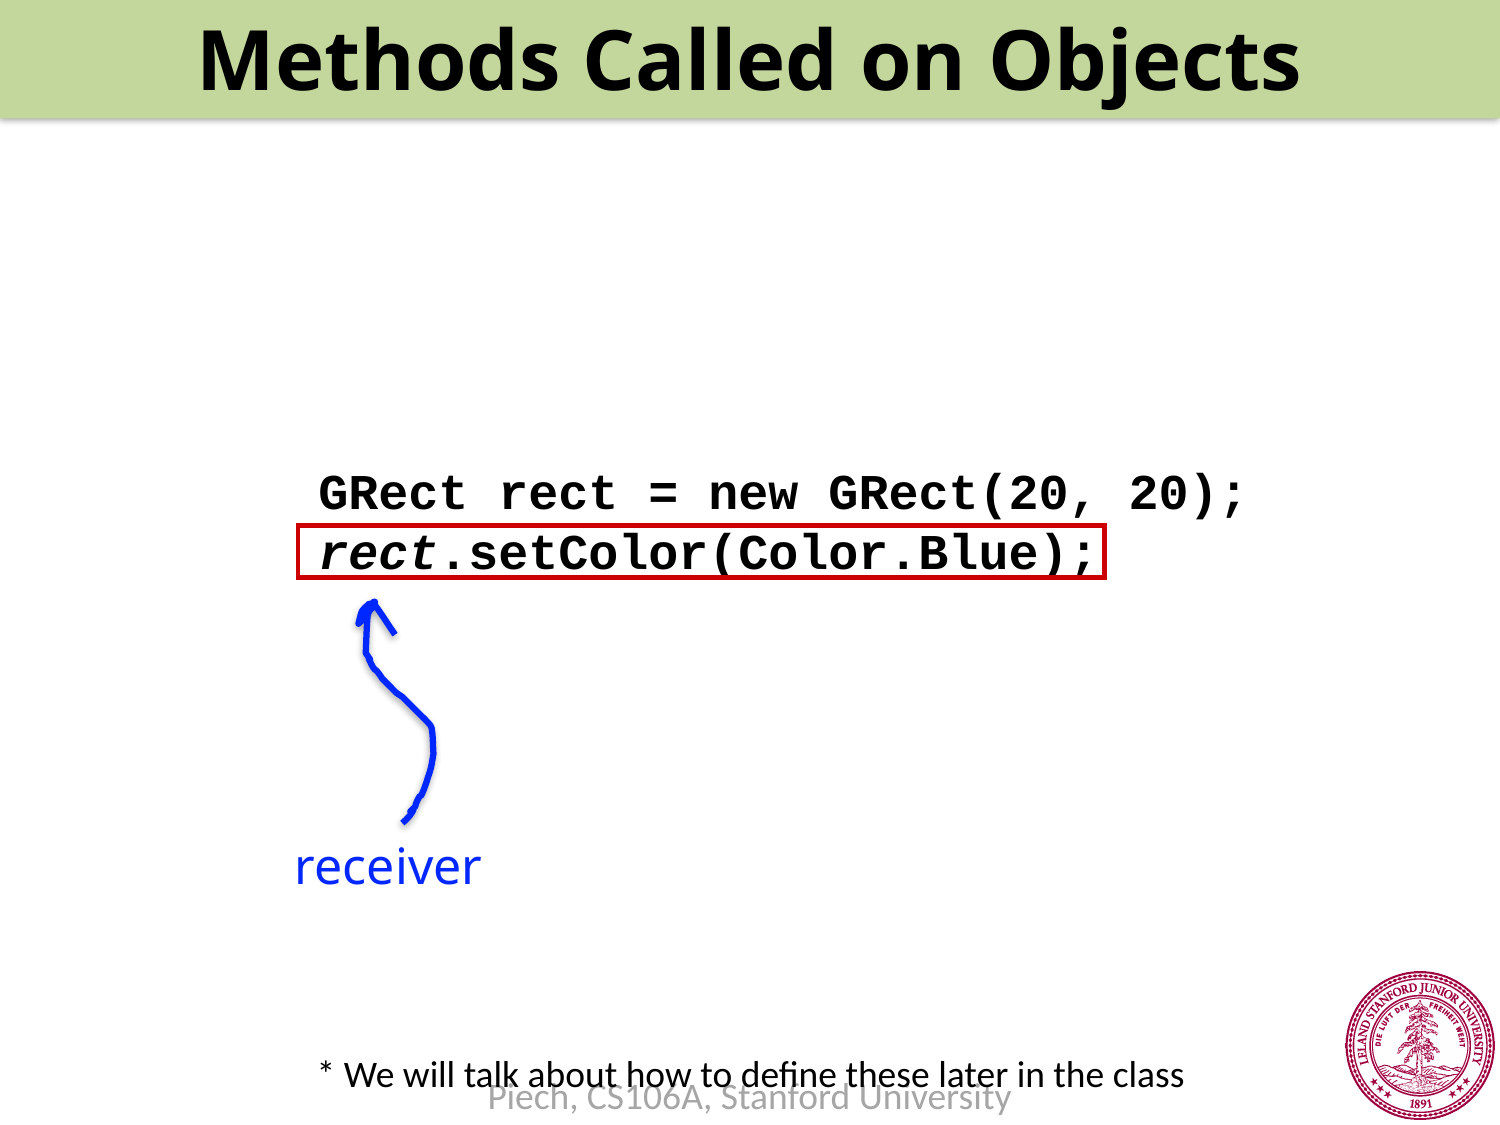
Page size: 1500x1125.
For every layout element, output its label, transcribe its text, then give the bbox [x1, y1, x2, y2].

text_box GRect rect = new GRect(20, 20); rect.setColor(Color.Blue); [303, 452, 1290, 550]
text_box * We will talk about how to define these later in the class [301, 1042, 1201, 1103]
text_box [298, 525, 1105, 578]
text_box Methods Called on Objects [0, 0, 1500, 122]
text_box [357, 600, 435, 824]
picture [1345, 971, 1495, 1120]
text_box receiver [280, 826, 498, 902]
